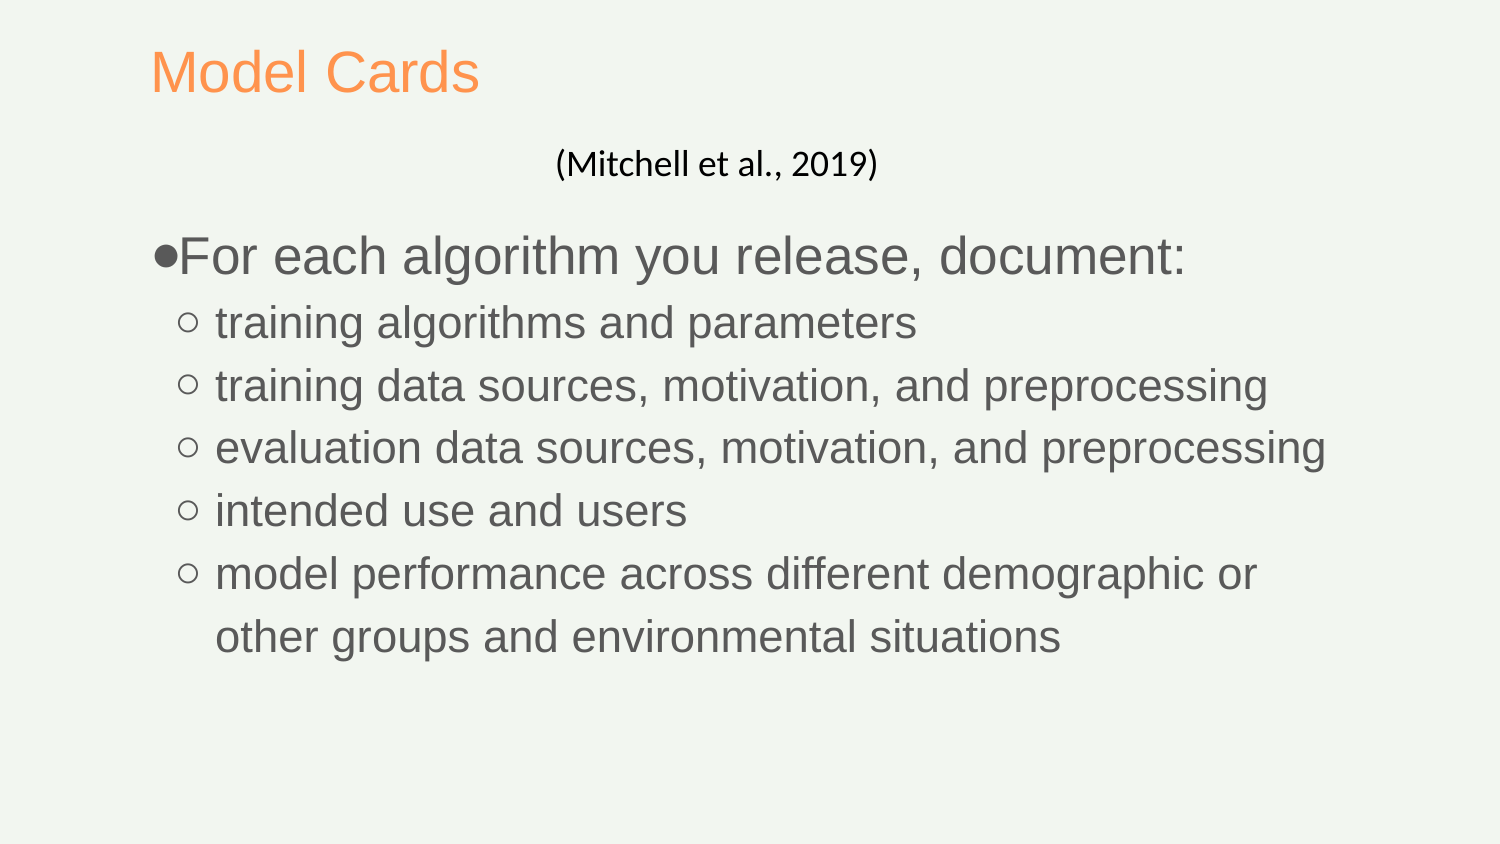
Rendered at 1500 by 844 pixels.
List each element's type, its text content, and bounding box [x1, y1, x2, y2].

title Model Cards [135, 19, 1373, 132]
text_box (Mitchell et al., 2019) [540, 131, 894, 191]
list For each algorithm you release, document: training algorithms and parameters training data sources, motivation, and preprocessing evaluation data sources, motivation, and preprocessing intended use and users model performance across different demographic or other groups and environmental situations [135, 196, 1373, 760]
